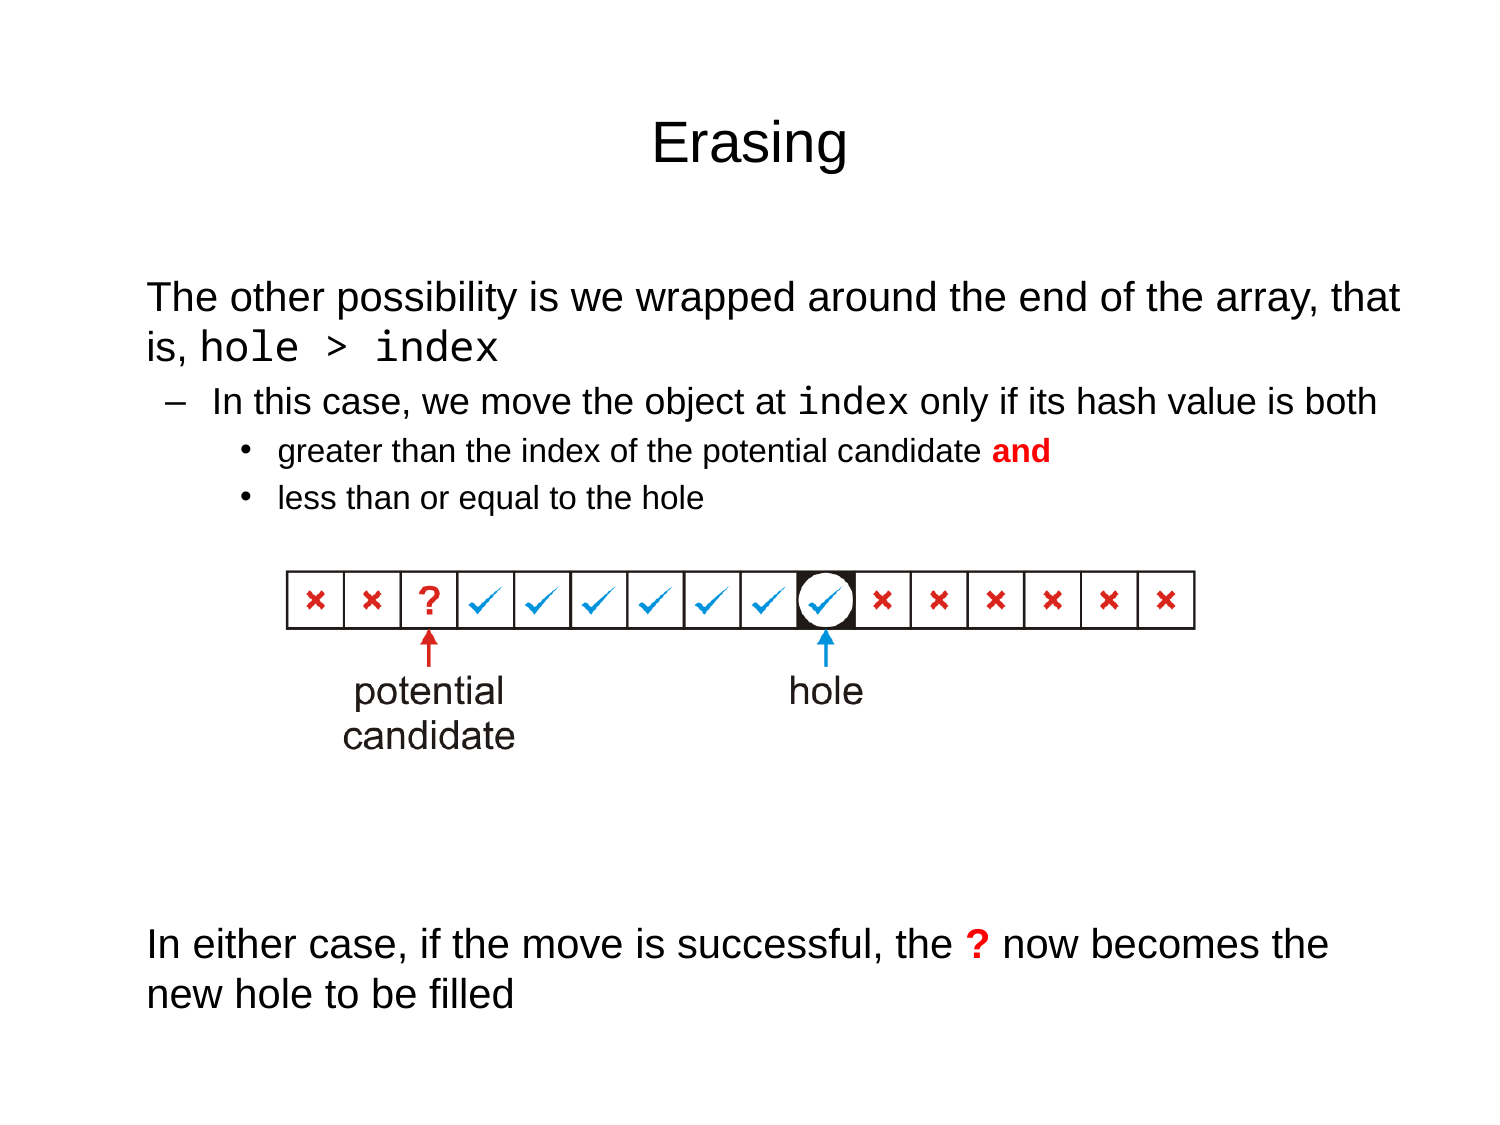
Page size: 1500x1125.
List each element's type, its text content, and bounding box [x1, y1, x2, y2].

picture [277, 562, 1204, 752]
list The other possibility is we wrapped around the end of the array, that is, hole > index In this case, we move the object at index only if its hash value is both greater than the index of the potential candidate and less than or equal to the hole In either case, if the move is successful, the ? now becomes the new hole to be filled [74, 262, 1426, 1006]
title Erasing [74, 44, 1426, 233]
